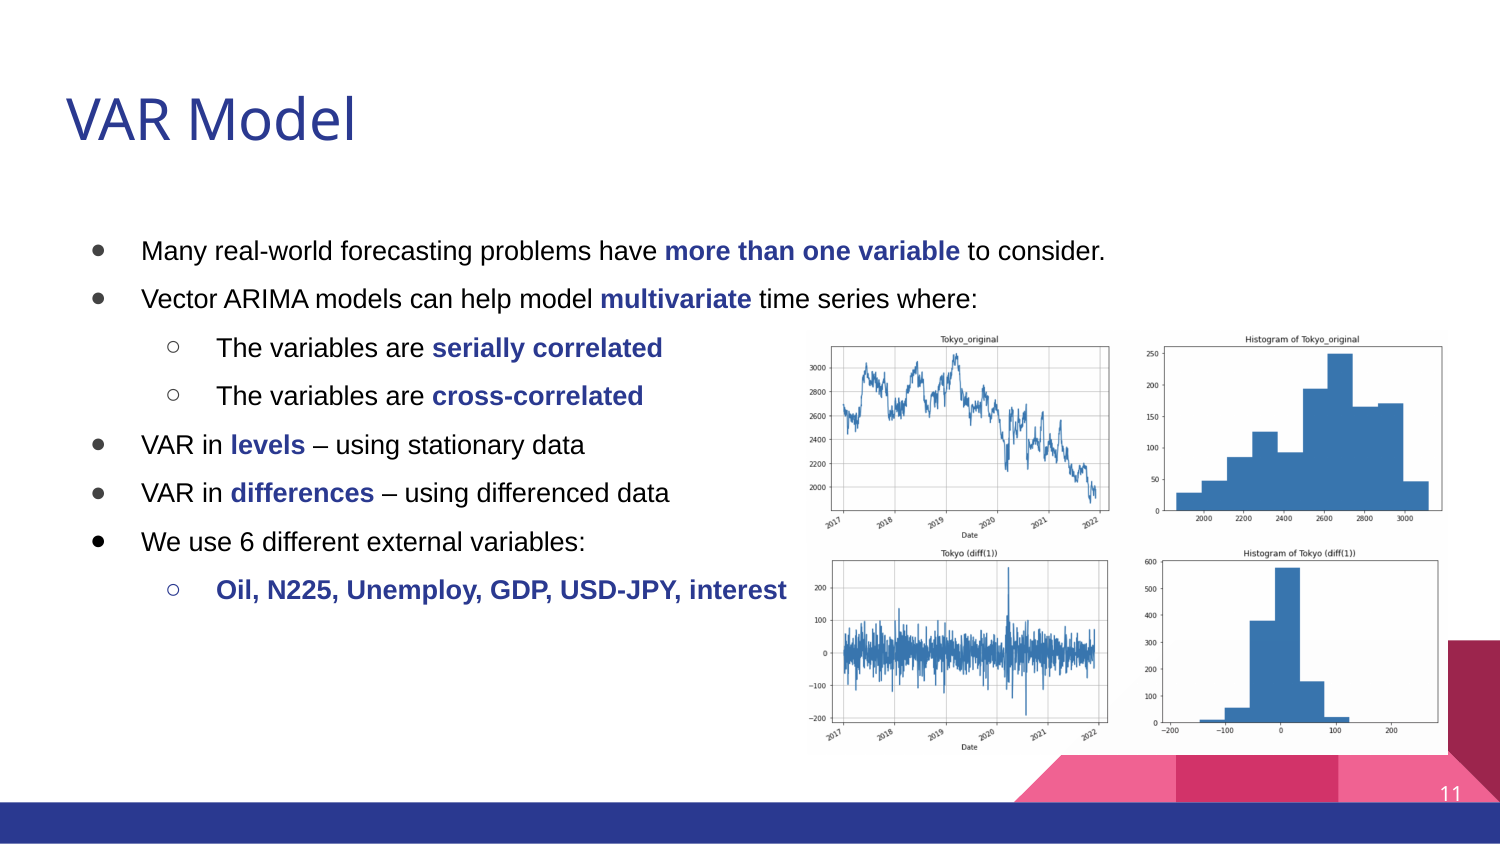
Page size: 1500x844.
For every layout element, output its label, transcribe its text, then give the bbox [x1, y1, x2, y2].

picture [806, 330, 1448, 756]
list Many real-world forecasting problems have more than one variable to consider. Vector ARIMA models can help model multivariate time series where: The variables are serially correlated The variables are cross-correlated VAR in levels – using stationary data VAR in differences – using differenced data We use 6 different external variables: Oil, N225, Unemploy, GDP, USD-JPY, interest [51, 201, 1449, 750]
slide_number 11 [1387, 762, 1478, 828]
title VAR Model [51, 67, 1449, 167]
